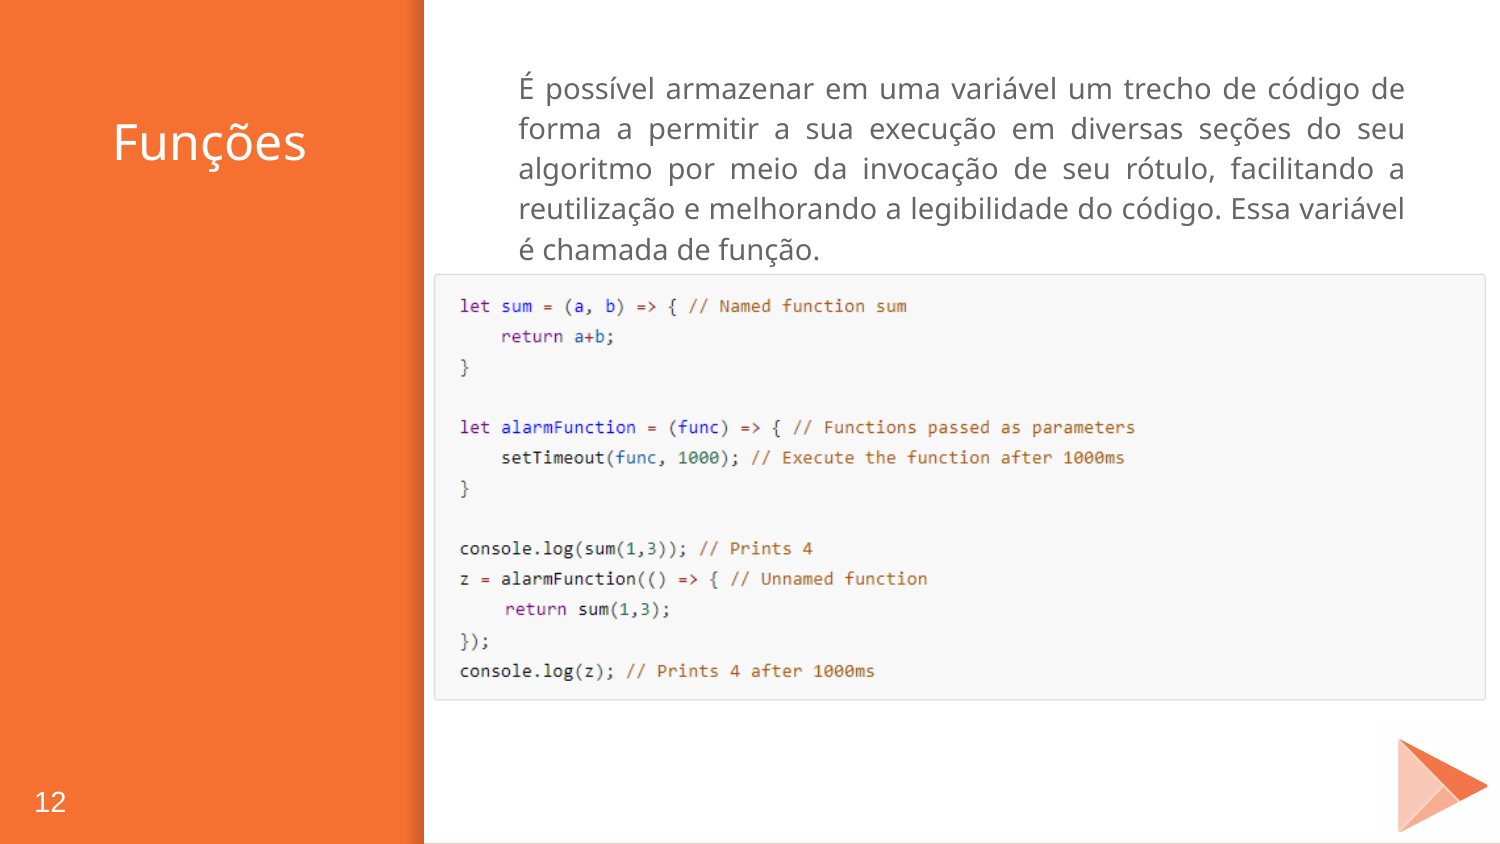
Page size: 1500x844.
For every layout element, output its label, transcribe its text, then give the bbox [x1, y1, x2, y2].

list É possível armazenar em uma variável um trecho de código de forma a permitir a sua execução em diversas seções do seu algoritmo por meio da invocação de seu rótulo, facilitando a reutilização e melhorando a legibilidade do código. Essa variável é chamada de função. [503, 50, 1422, 268]
slide_number 12 [19, 768, 110, 834]
picture [1376, 725, 1500, 837]
picture [430, 270, 1494, 710]
title Funções [0, 95, 420, 749]
